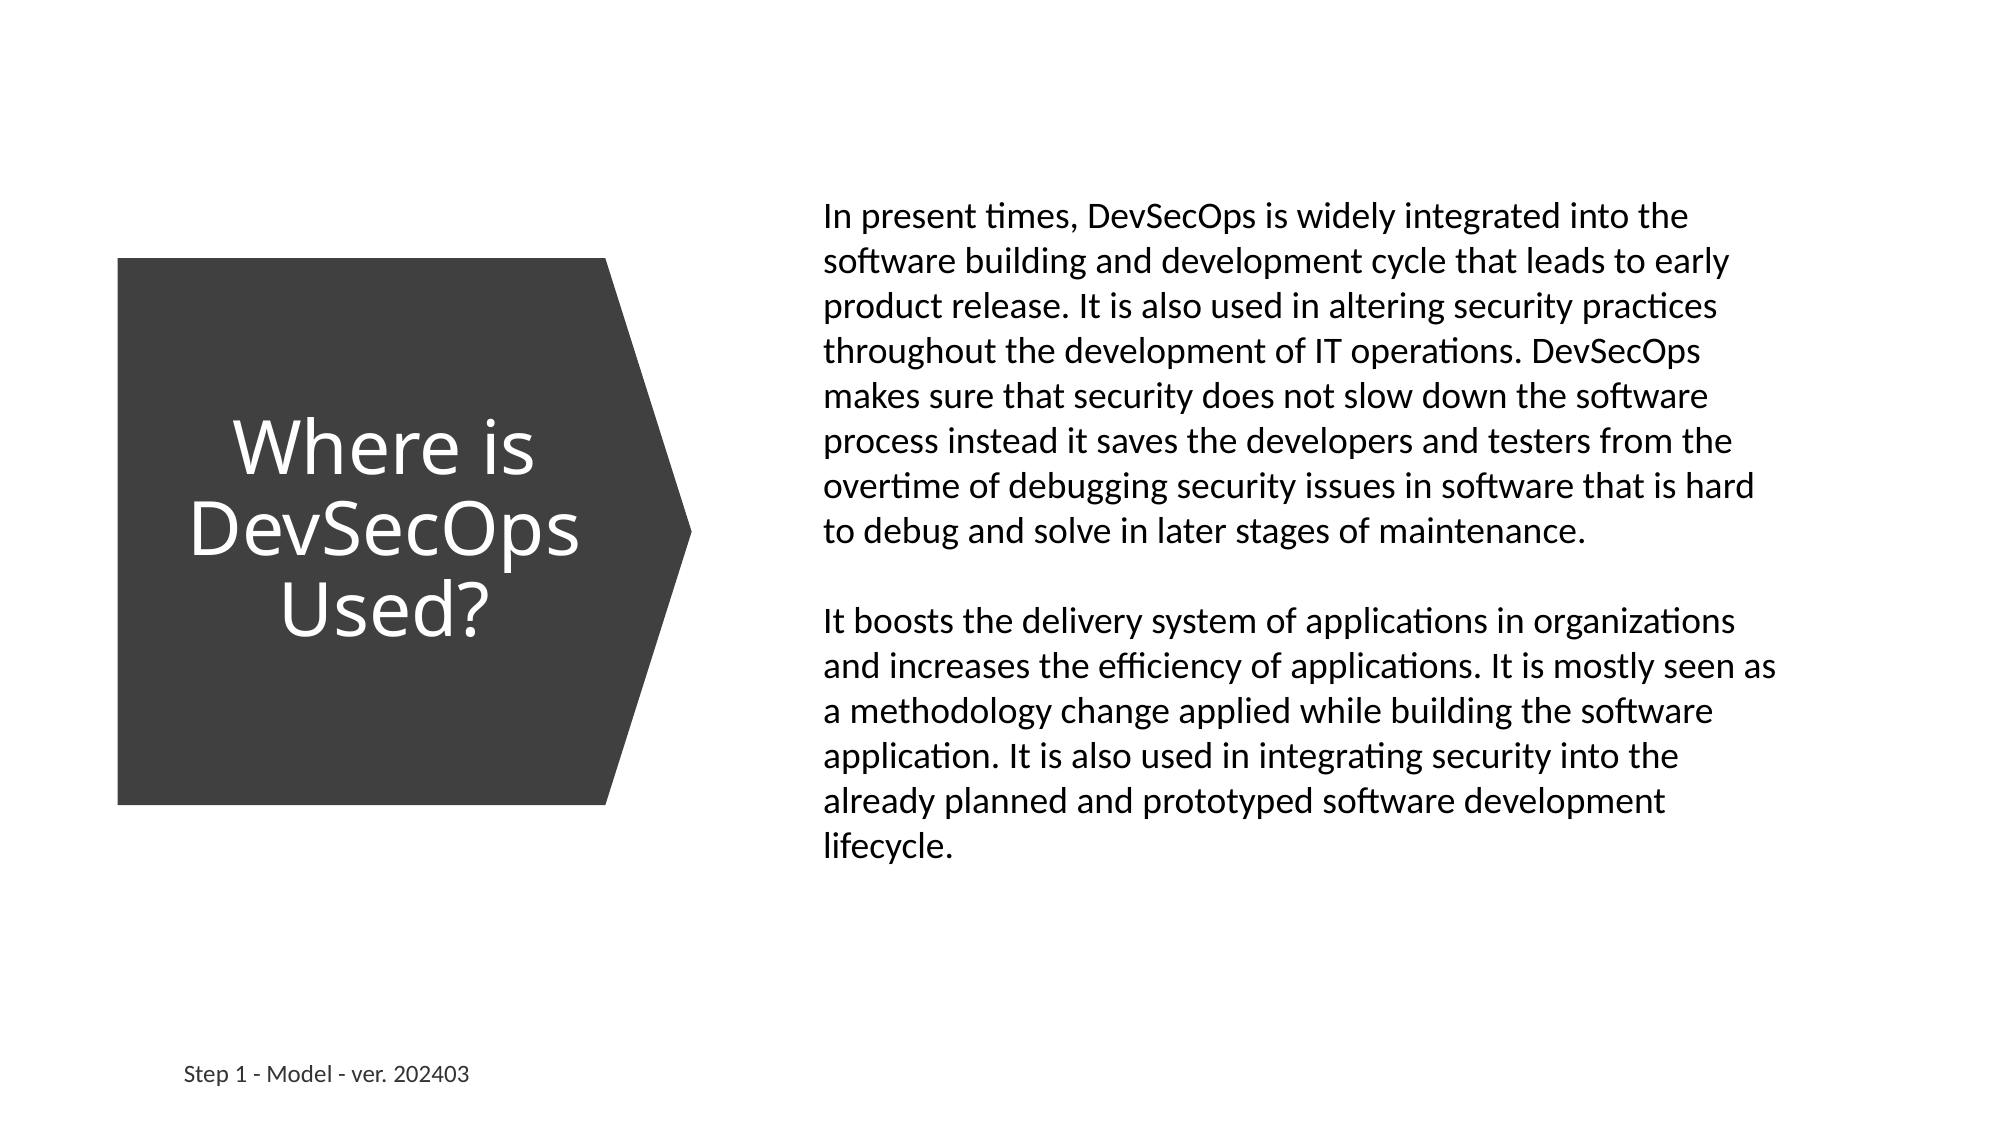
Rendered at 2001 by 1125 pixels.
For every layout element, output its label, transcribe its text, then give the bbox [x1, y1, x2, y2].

footer Step 1 - Model - ver. 202403 [168, 1042, 1188, 1103]
title Where is DevSecOps Used? [168, 322, 601, 741]
text_box In present times, DevSecOps is widely integrated into the software building and development cycle that leads to early product release. It is also used in altering security practices throughout the development of IT operations. DevSecOps makes sure that security does not slow down the software process instead it saves the developers and testers from the overtime of debugging security issues in software that is hard to debug and solve in later stages of maintenance. It boosts the delivery system of applications in organizations and increases the efficiency of applications. It is mostly seen as a methodology change applied while building the software application. It is also used in integrating security into the already planned and prototyped software development lifecycle. [808, 183, 1809, 873]
text_box [116, 257, 693, 807]
